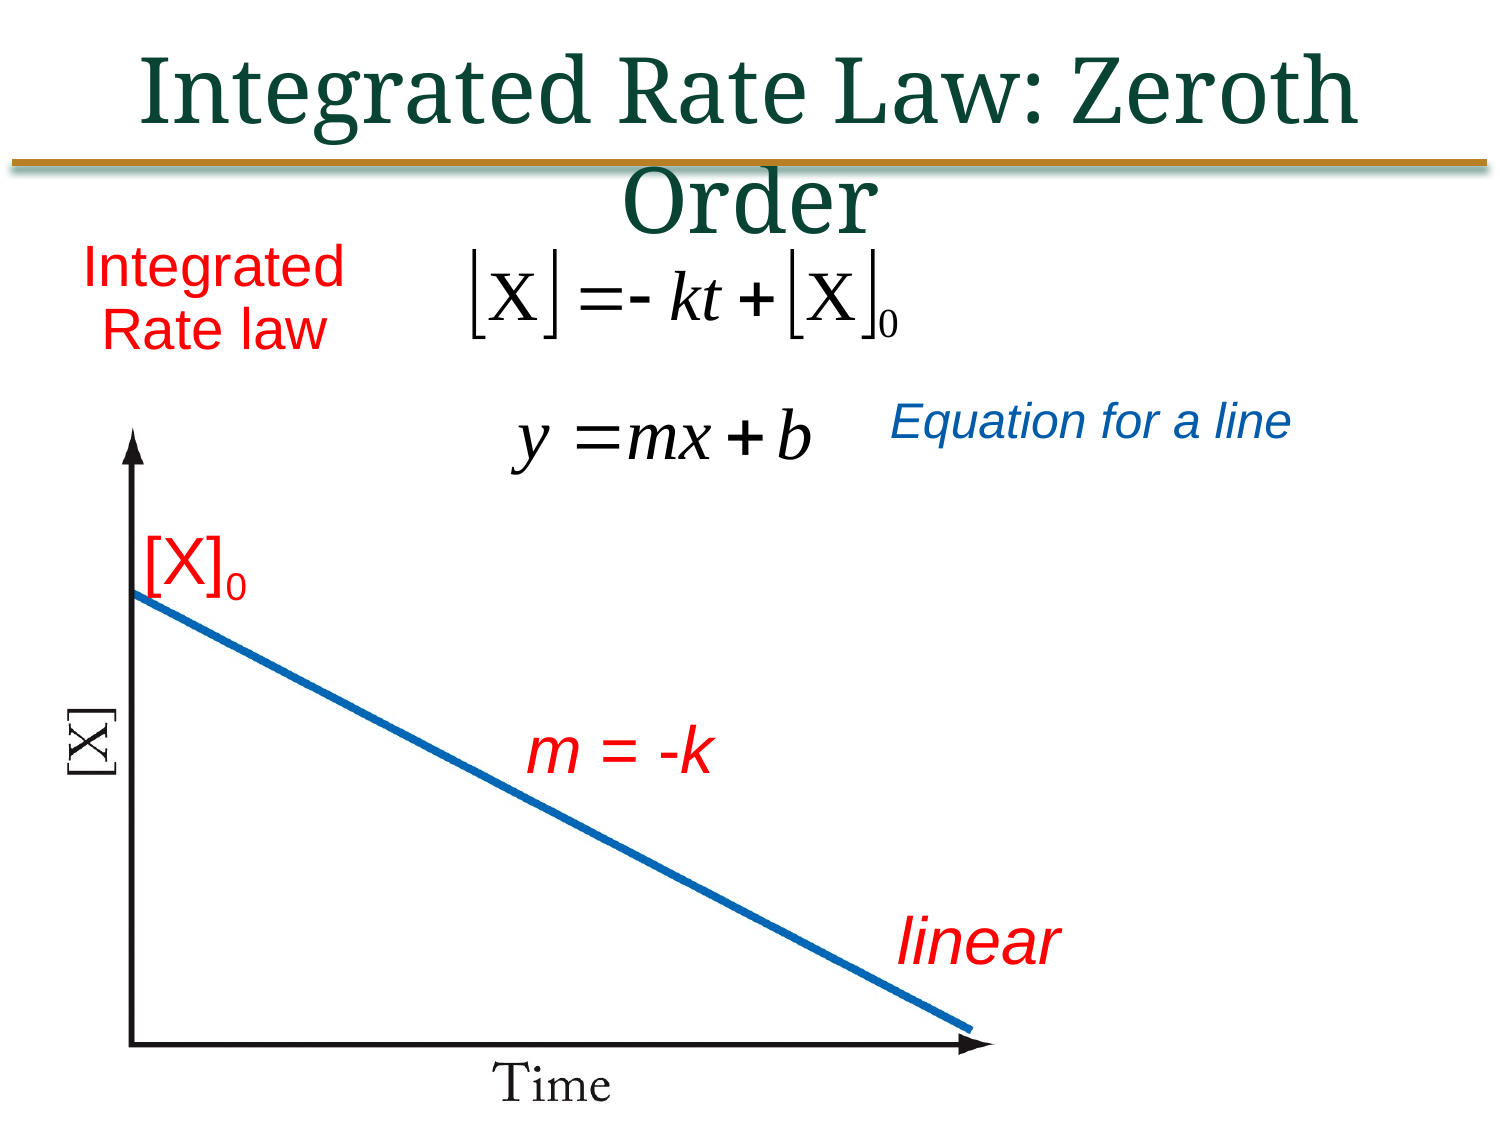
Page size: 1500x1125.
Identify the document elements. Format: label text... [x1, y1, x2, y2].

text_box linear [1004, 899, 1081, 987]
picture [49, 413, 1001, 1122]
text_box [499, 392, 824, 491]
text_box Integrated Rate Law: Zeroth Order [0, 24, 1500, 175]
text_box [459, 249, 911, 351]
text_box Equation for a line [875, 388, 1342, 458]
text_box Integrated Rate law [8, 228, 421, 370]
